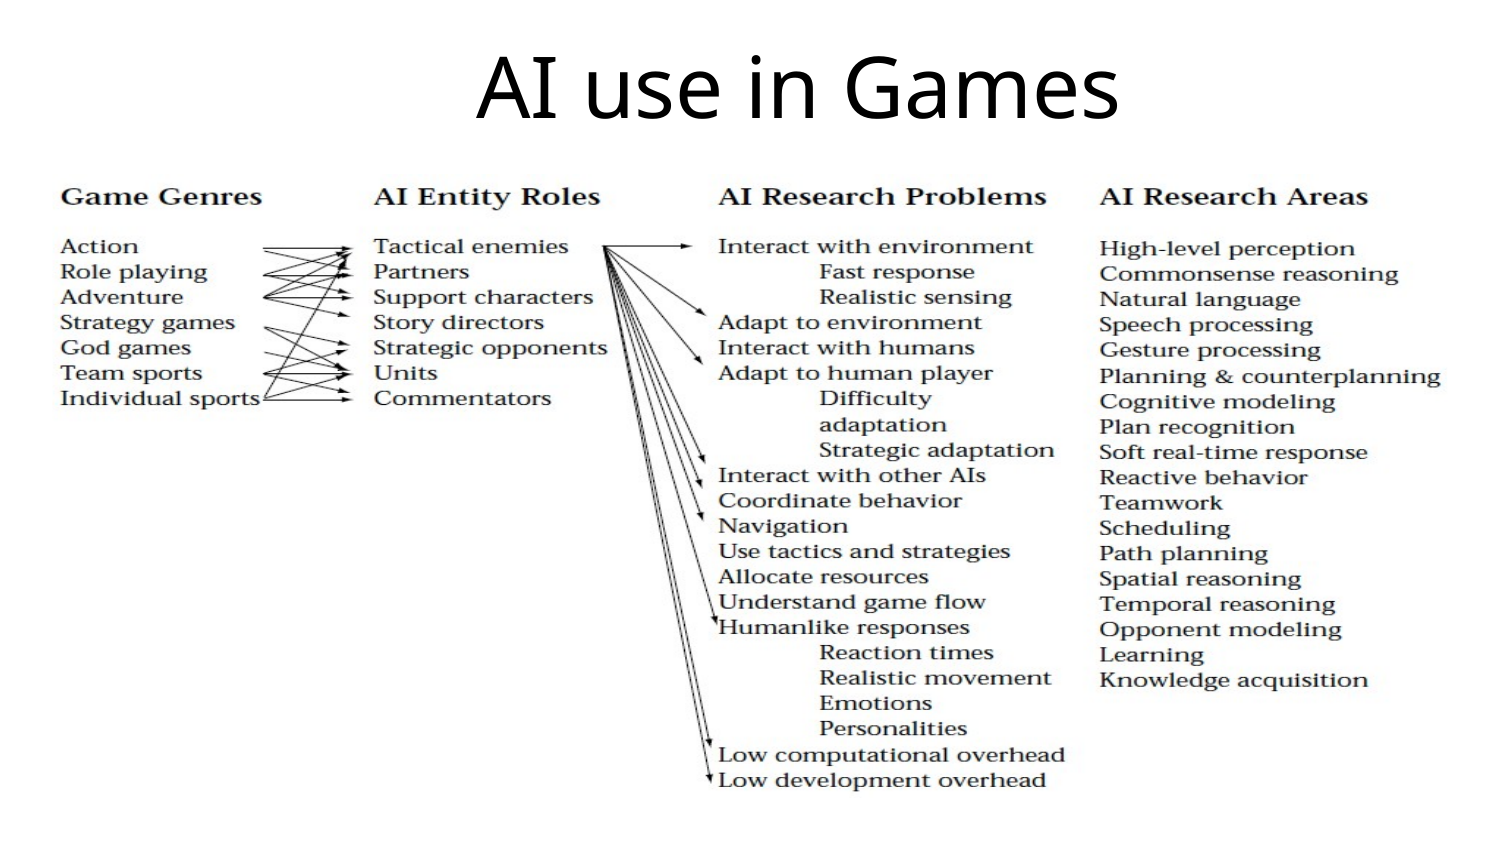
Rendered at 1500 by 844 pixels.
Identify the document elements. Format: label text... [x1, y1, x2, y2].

title AI use in Games [266, 32, 1331, 119]
text_box [52, 174, 1448, 798]
